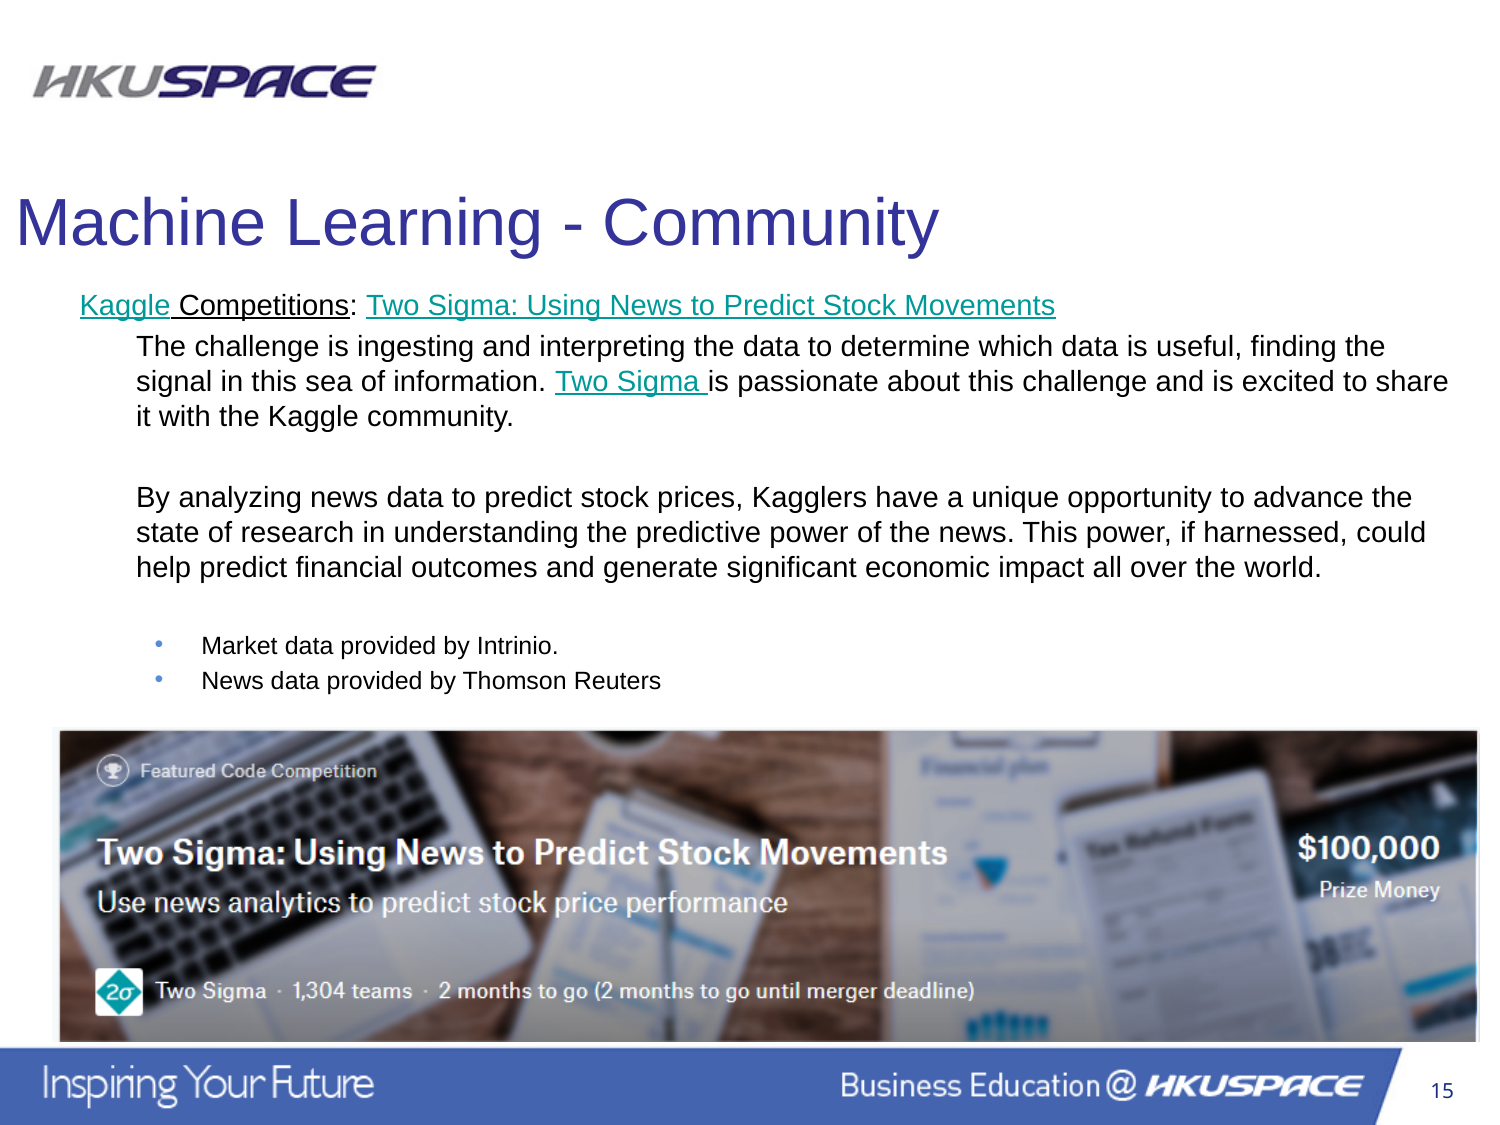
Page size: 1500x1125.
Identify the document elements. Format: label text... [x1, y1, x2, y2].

title Machine Learning - Community [0, 101, 1325, 266]
picture [0, 0, 1500, 1125]
text_box Kaggle Competitions: Two Sigma: Using News to Predict Stock Movements The challenge is ingesting and interpreting the data to determine which data is useful, finding the signal in this sea of information. Two Sigma is passionate about this challenge and is excited to share it with the Kaggle community. By analyzing news data to predict stock prices, Kagglers have a unique opportunity to advance the state of research in understanding the predictive power of the news. This power, if harnessed, could help predict financial outcomes and generate significant economic impact all over the world. Market data provided by Intrinio. News data provided by Thomson Reuters [64, 278, 1483, 730]
slide_number 15 [1415, 1070, 1499, 1125]
